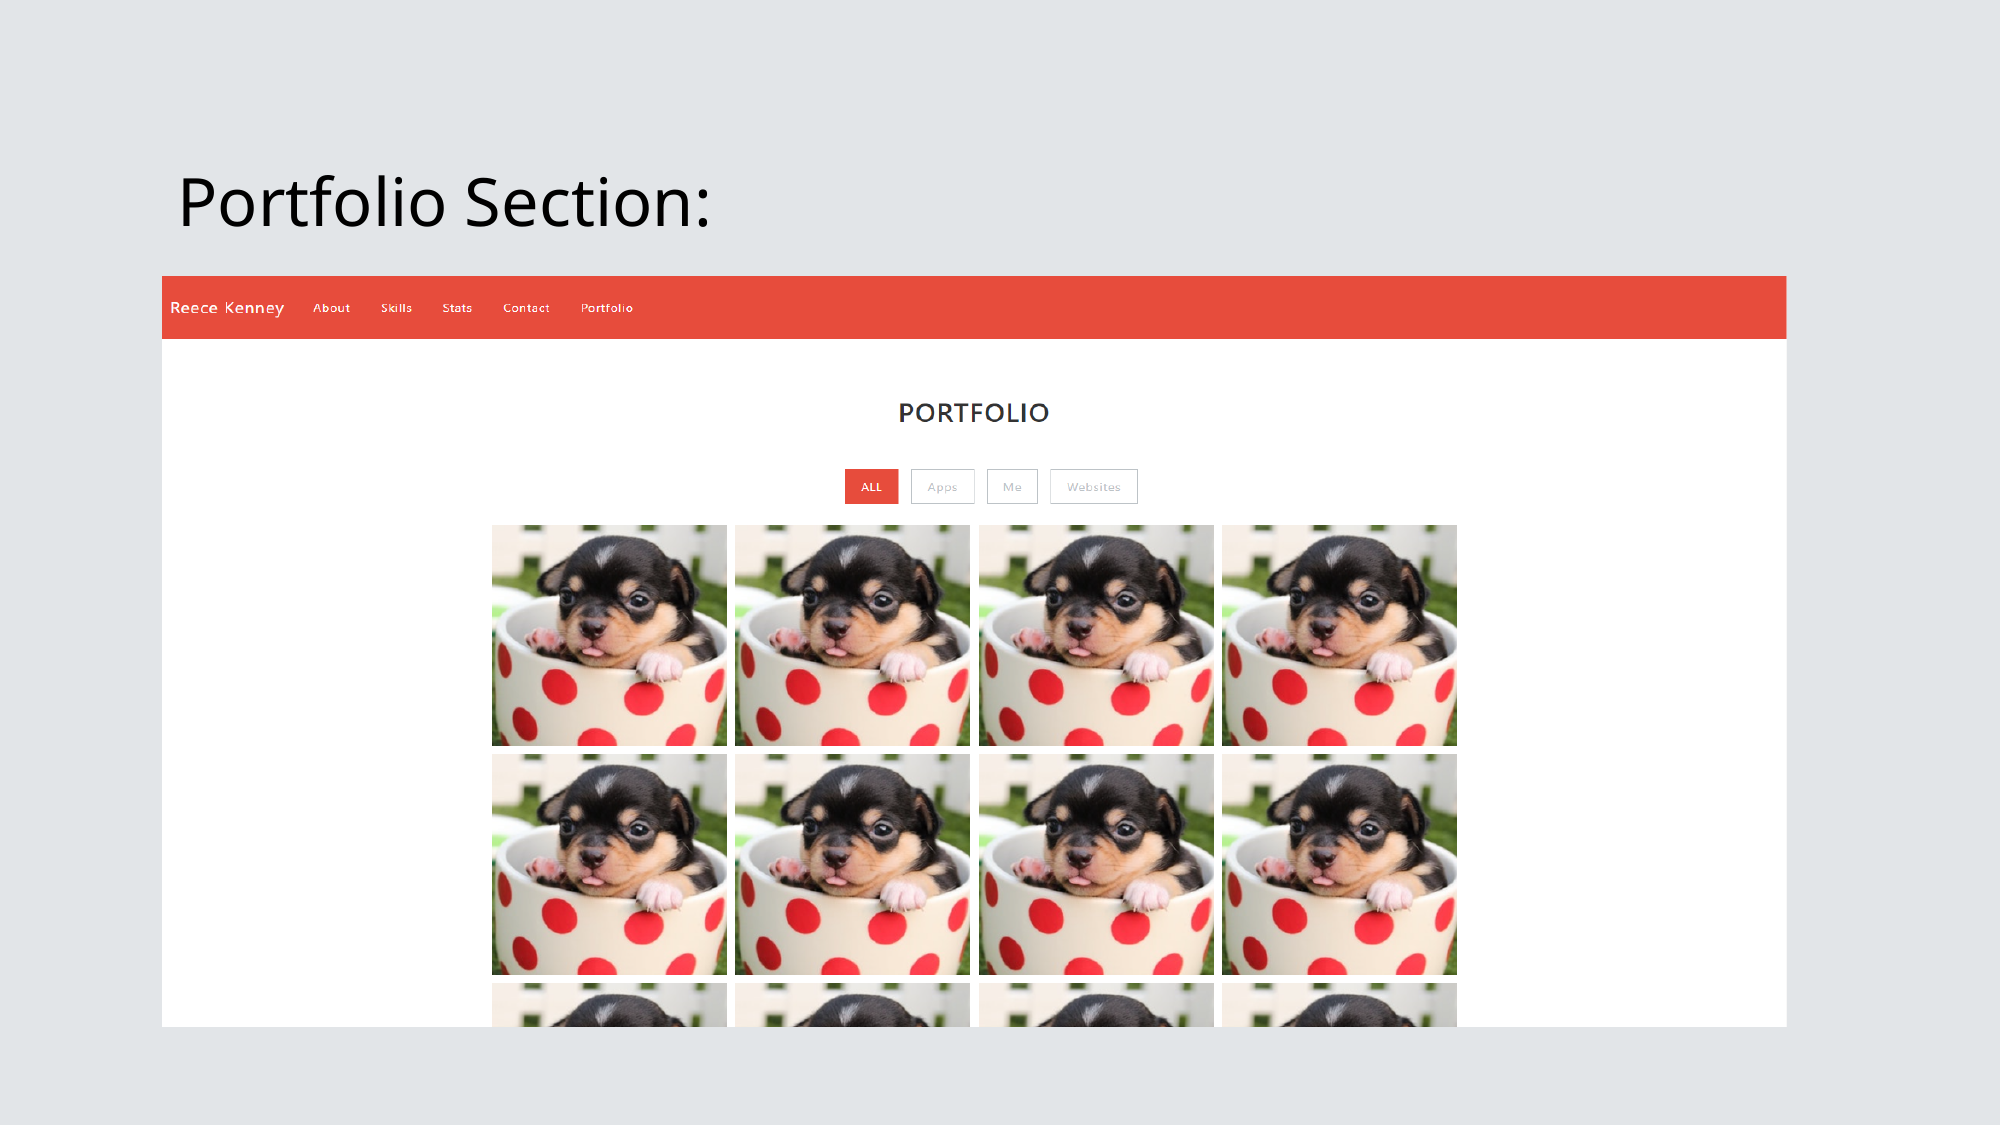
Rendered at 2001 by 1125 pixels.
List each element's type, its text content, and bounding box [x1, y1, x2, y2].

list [161, 276, 1787, 1027]
title Portfolio Section: [162, 64, 1838, 248]
